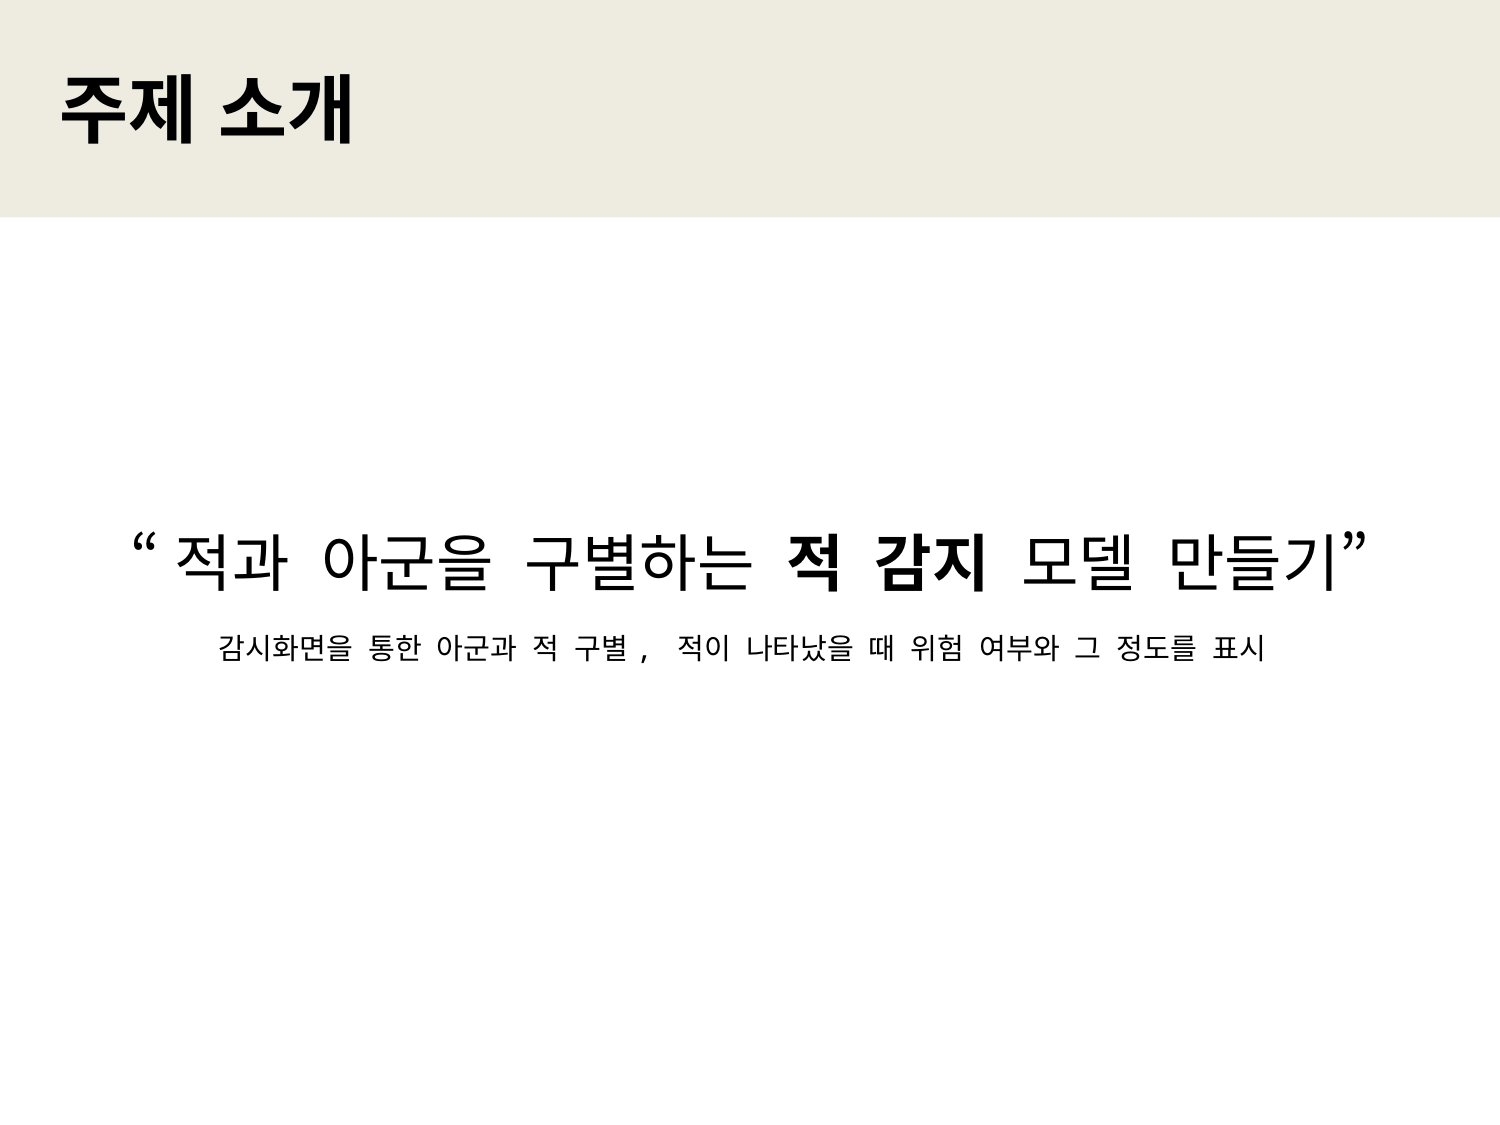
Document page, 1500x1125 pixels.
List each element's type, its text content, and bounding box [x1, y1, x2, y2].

text_box [0, 0, 1500, 218]
text_box “적과 아군을 구별하는 적 감지 모델 만들기” [0, 509, 1500, 615]
text_box 주제 소개 [44, 61, 411, 153]
text_box 감시화면을 통한 아군과 적 구별, 적이 나타났을 때 위험 여부와 그 정도를 표시 [0, 615, 1500, 681]
